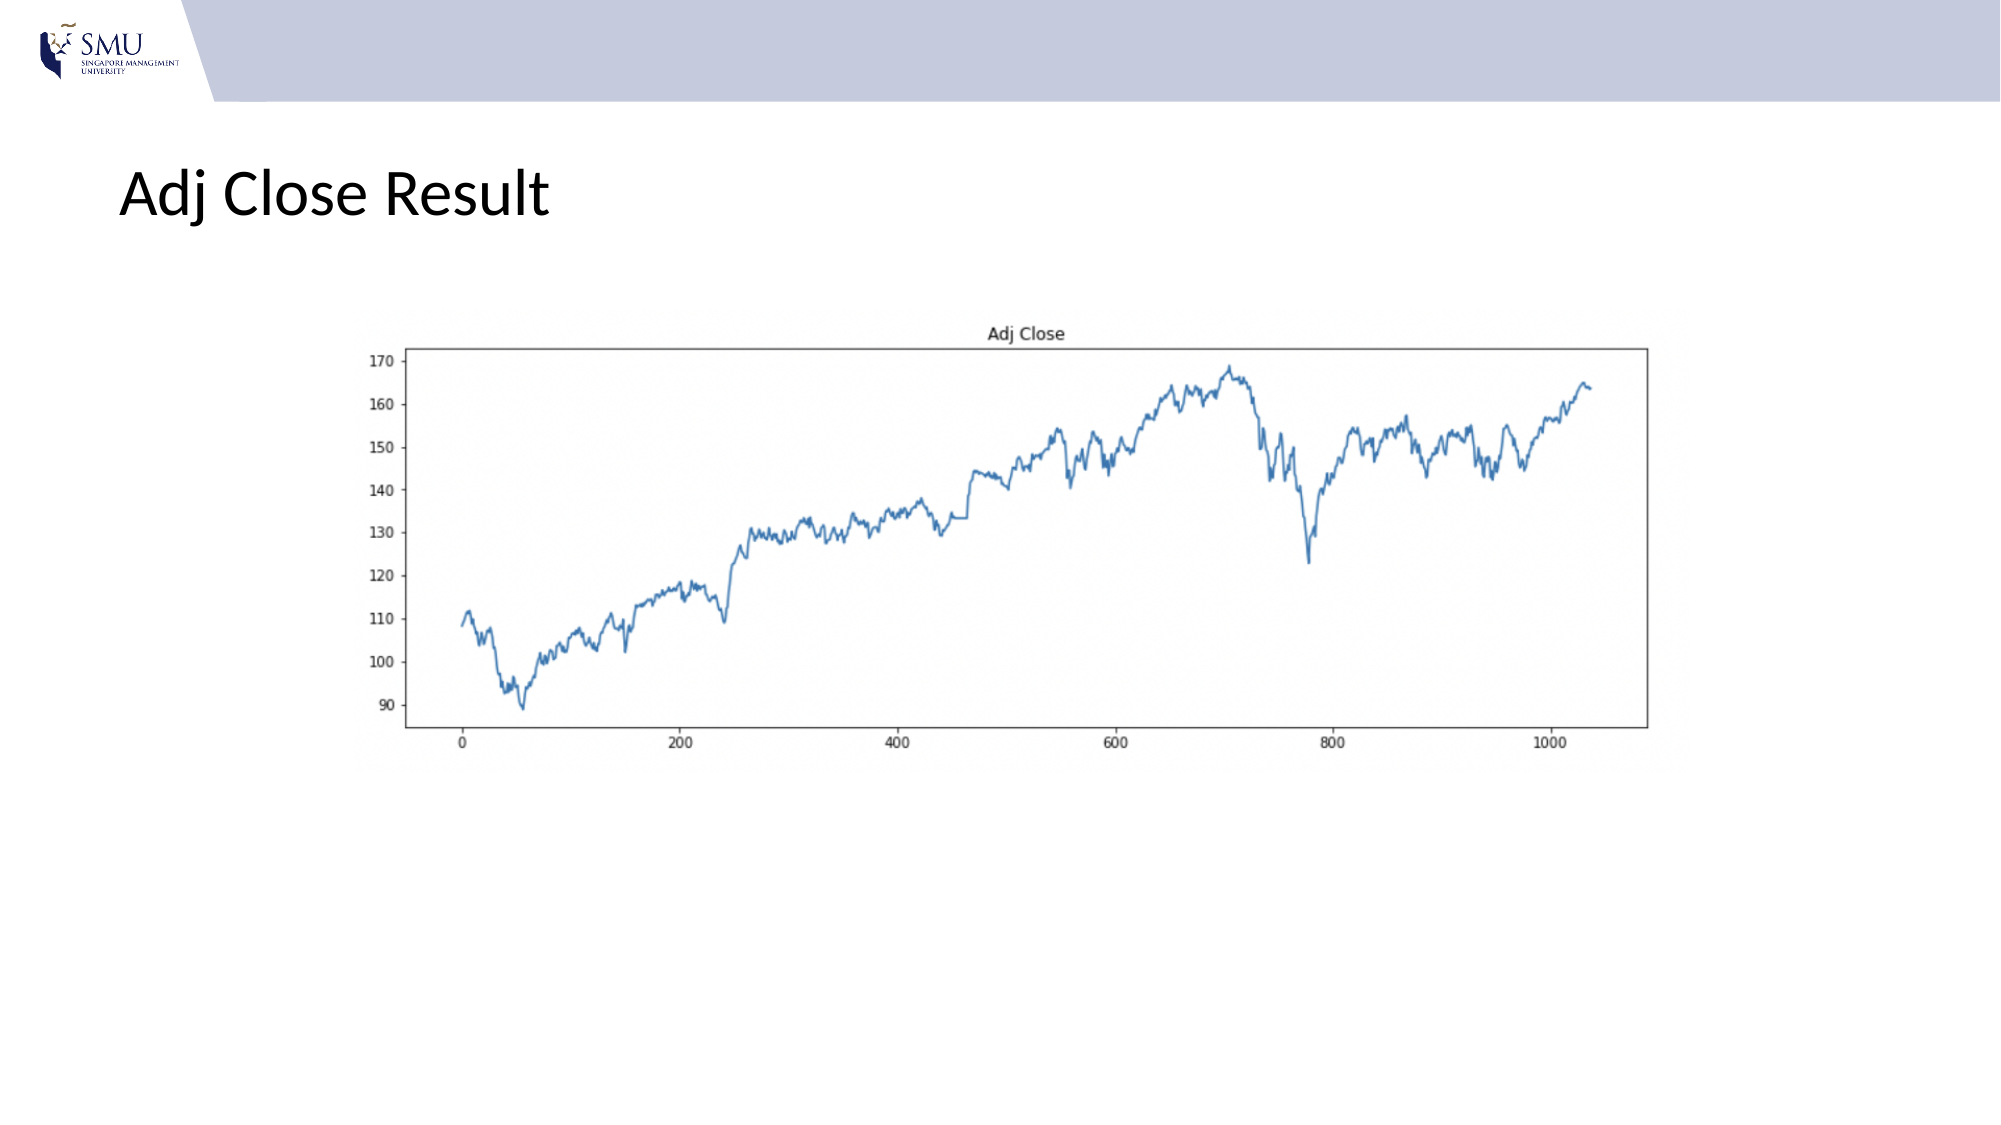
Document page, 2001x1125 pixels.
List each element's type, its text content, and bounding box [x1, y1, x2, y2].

text_box Adj Close Result [119, 158, 1620, 258]
picture [353, 309, 1690, 773]
picture [0, 0, 211, 102]
